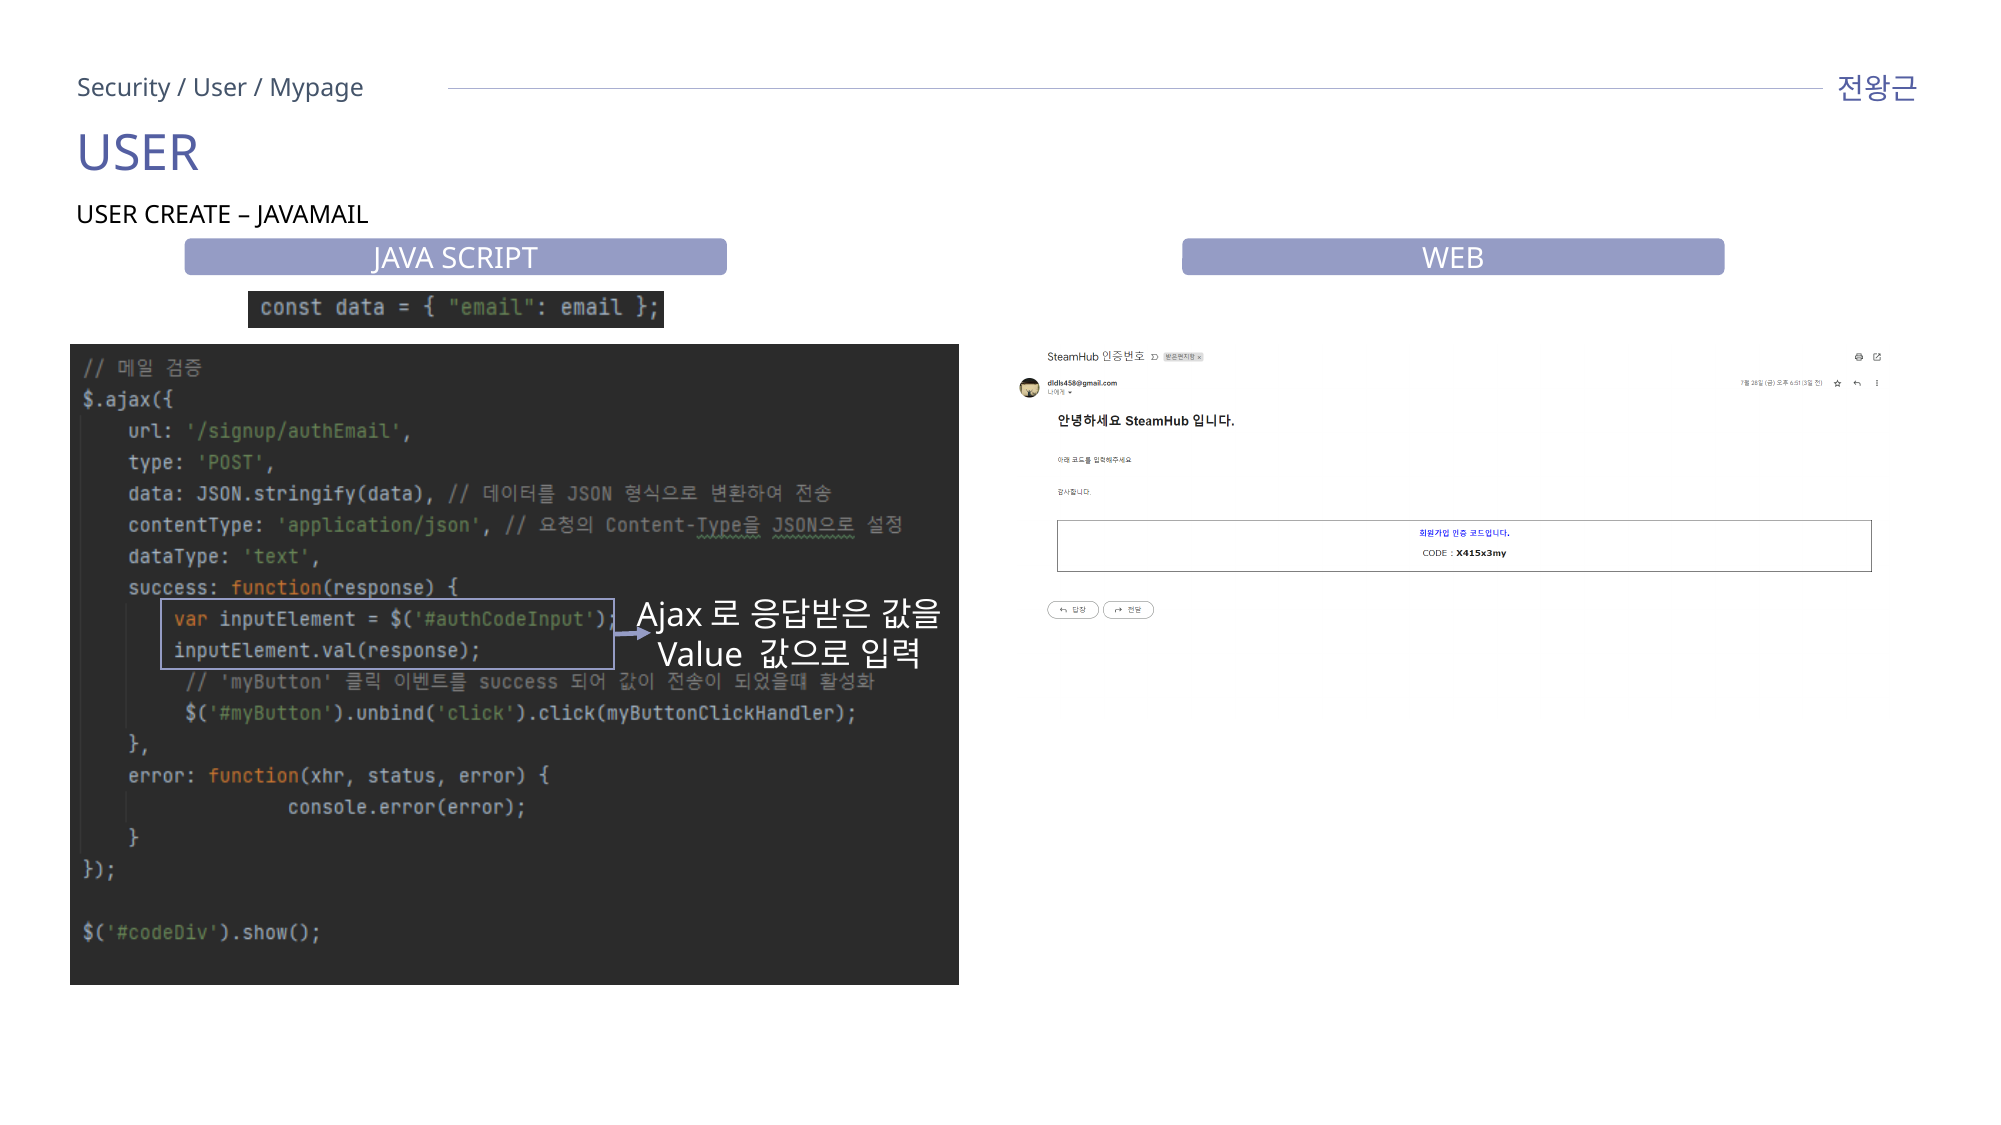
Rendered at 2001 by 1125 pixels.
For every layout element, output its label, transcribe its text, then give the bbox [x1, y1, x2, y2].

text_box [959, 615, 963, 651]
list 전왕근 [1822, 67, 1990, 113]
text_box JAVA SCRIPT [183, 237, 728, 277]
picture [1017, 344, 1890, 719]
list Security / User / Mypage [62, 67, 459, 113]
text_box WEB [1181, 237, 1726, 277]
list USER [61, 120, 459, 190]
picture [70, 344, 959, 985]
picture [247, 291, 664, 328]
list USER CREATE – JAVAMAIL [61, 194, 499, 240]
